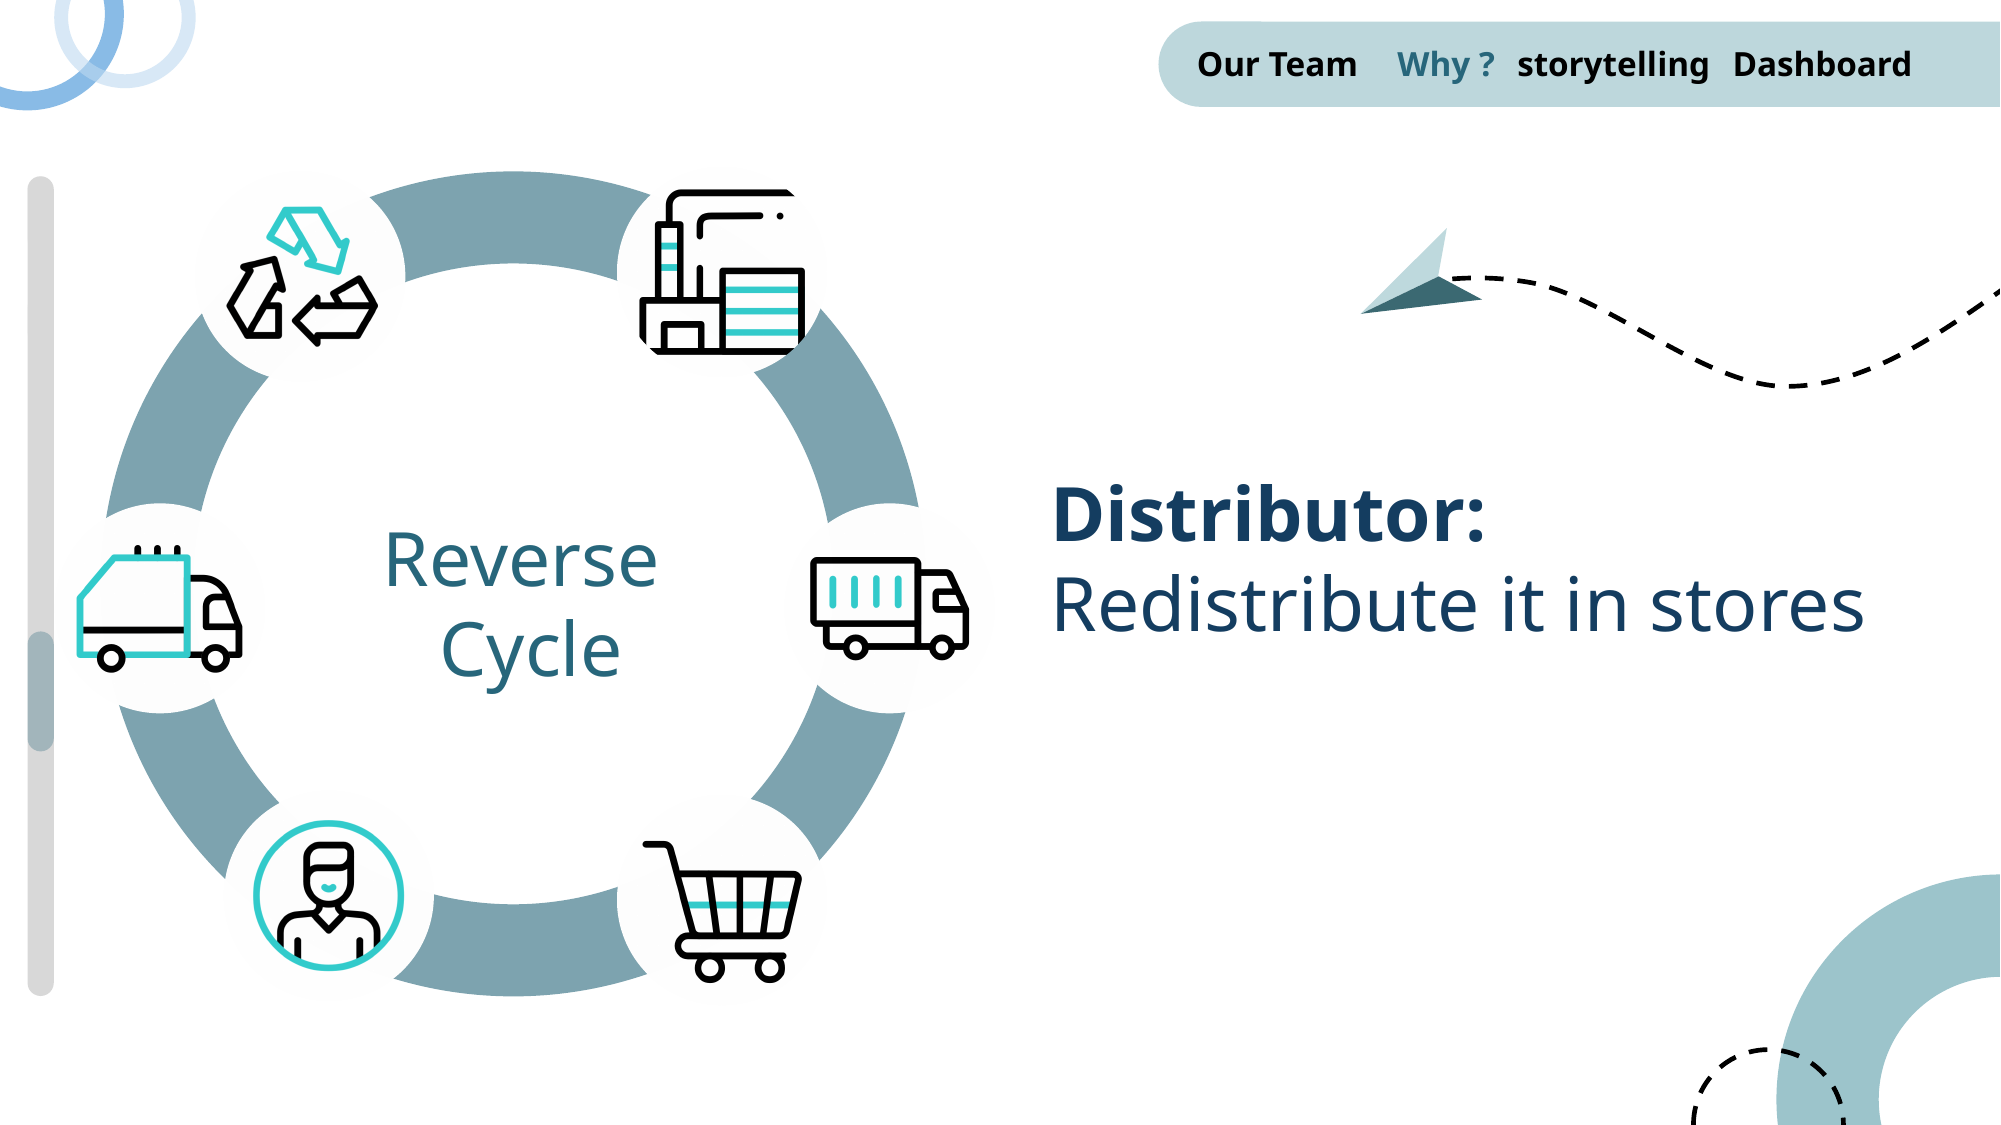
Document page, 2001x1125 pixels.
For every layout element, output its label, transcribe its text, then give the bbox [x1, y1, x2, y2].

text_box [615, 793, 829, 1007]
text_box [25, 293, 56, 346]
text_box [222, 789, 436, 1003]
text_box [1156, 19, 2000, 109]
text_box [1453, 276, 2000, 388]
text_box storytelling [1510, 36, 1718, 91]
text_box [395, 885, 647, 998]
text_box Dashboard [1718, 36, 1928, 91]
text_box Why ? [1382, 36, 1510, 91]
text_box [750, 686, 907, 860]
text_box [1691, 1048, 1845, 1125]
text_box [193, 169, 407, 383]
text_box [1372, 230, 1453, 348]
text_box Distributor: Redistribute it in stores [1035, 458, 2000, 654]
text_box [56, 501, 267, 715]
text_box [371, 169, 650, 284]
text_box [25, 174, 56, 253]
text_box Reverse Cycle [367, 504, 695, 700]
text_box [52, 0, 198, 90]
text_box [25, 629, 56, 753]
text_box [783, 501, 997, 715]
text_box [1288, 132, 1443, 428]
text_box [89, 0, 126, 70]
text_box [25, 240, 56, 307]
text_box [25, 333, 56, 644]
text_box [0, 72, 96, 112]
text_box [615, 165, 829, 379]
text_box [25, 739, 56, 998]
text_box [104, 313, 269, 517]
text_box [117, 699, 280, 880]
text_box Our Team [1182, 36, 1382, 91]
text_box [753, 309, 920, 522]
text_box [1780, 872, 2000, 1125]
